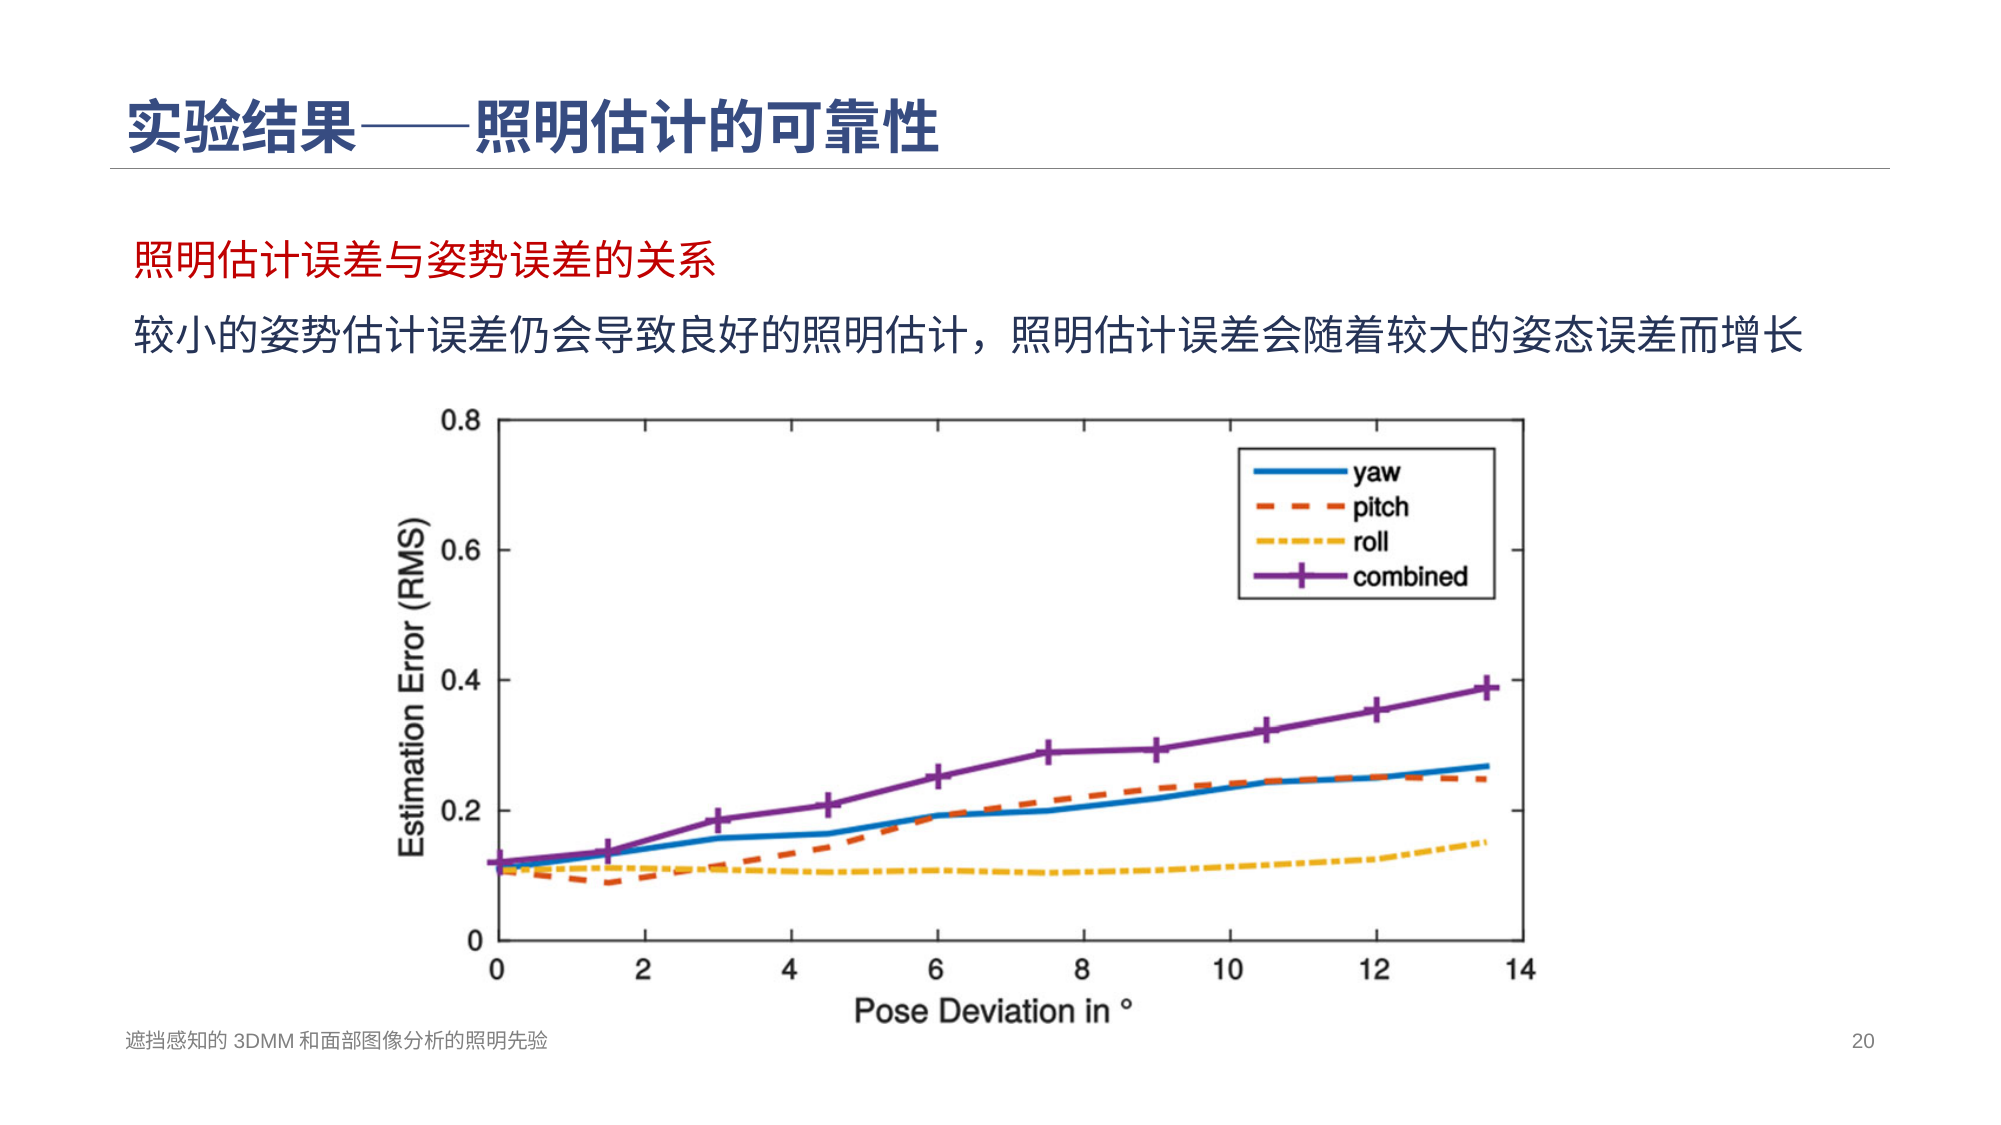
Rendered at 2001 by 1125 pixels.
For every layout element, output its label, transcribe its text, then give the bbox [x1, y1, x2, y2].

slide_number 20 [1412, 1023, 1890, 1058]
text_box 照明估计误差与姿势误差的关系 较小的姿势估计误差仍会导致良好的照明估计，照明估计误差会随着较大的姿态误差而增长 [119, 201, 1853, 516]
picture [397, 408, 1538, 1024]
footer 遮挡感知的3DMM和面部图像分析的照明先验 [109, 1023, 790, 1058]
title 实验结果——照明估计的可靠性 [109, 0, 1890, 169]
